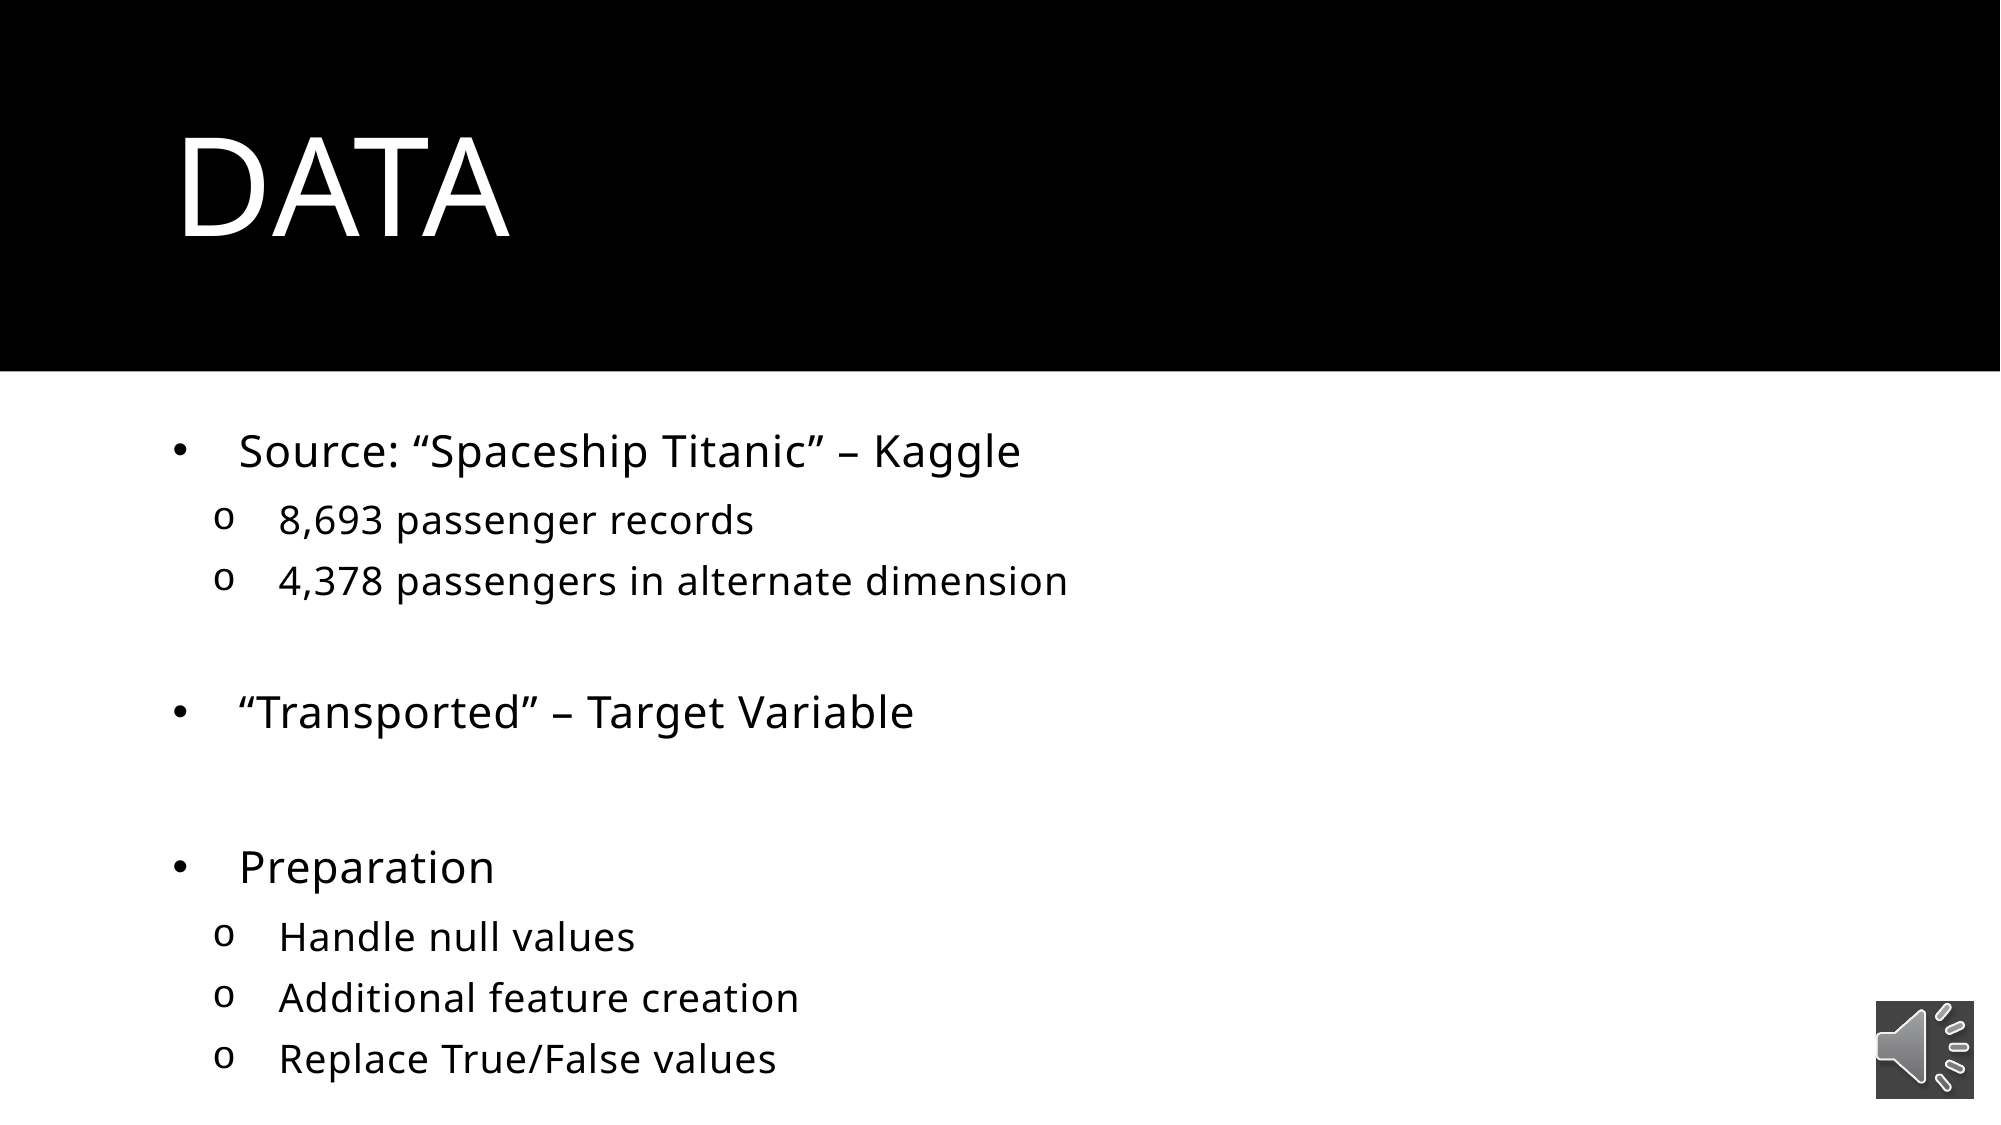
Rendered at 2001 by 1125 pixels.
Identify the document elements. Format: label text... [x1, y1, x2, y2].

title Data [157, 52, 1842, 332]
picture [1874, 999, 1975, 1100]
list Source: “Spaceship Titanic” – Kaggle 8,693 passenger records 4,378 passengers in alternate dimension “Transported” – Target Variable Preparation Handle null values Additional feature creation Replace True/False values [157, 414, 1842, 1097]
